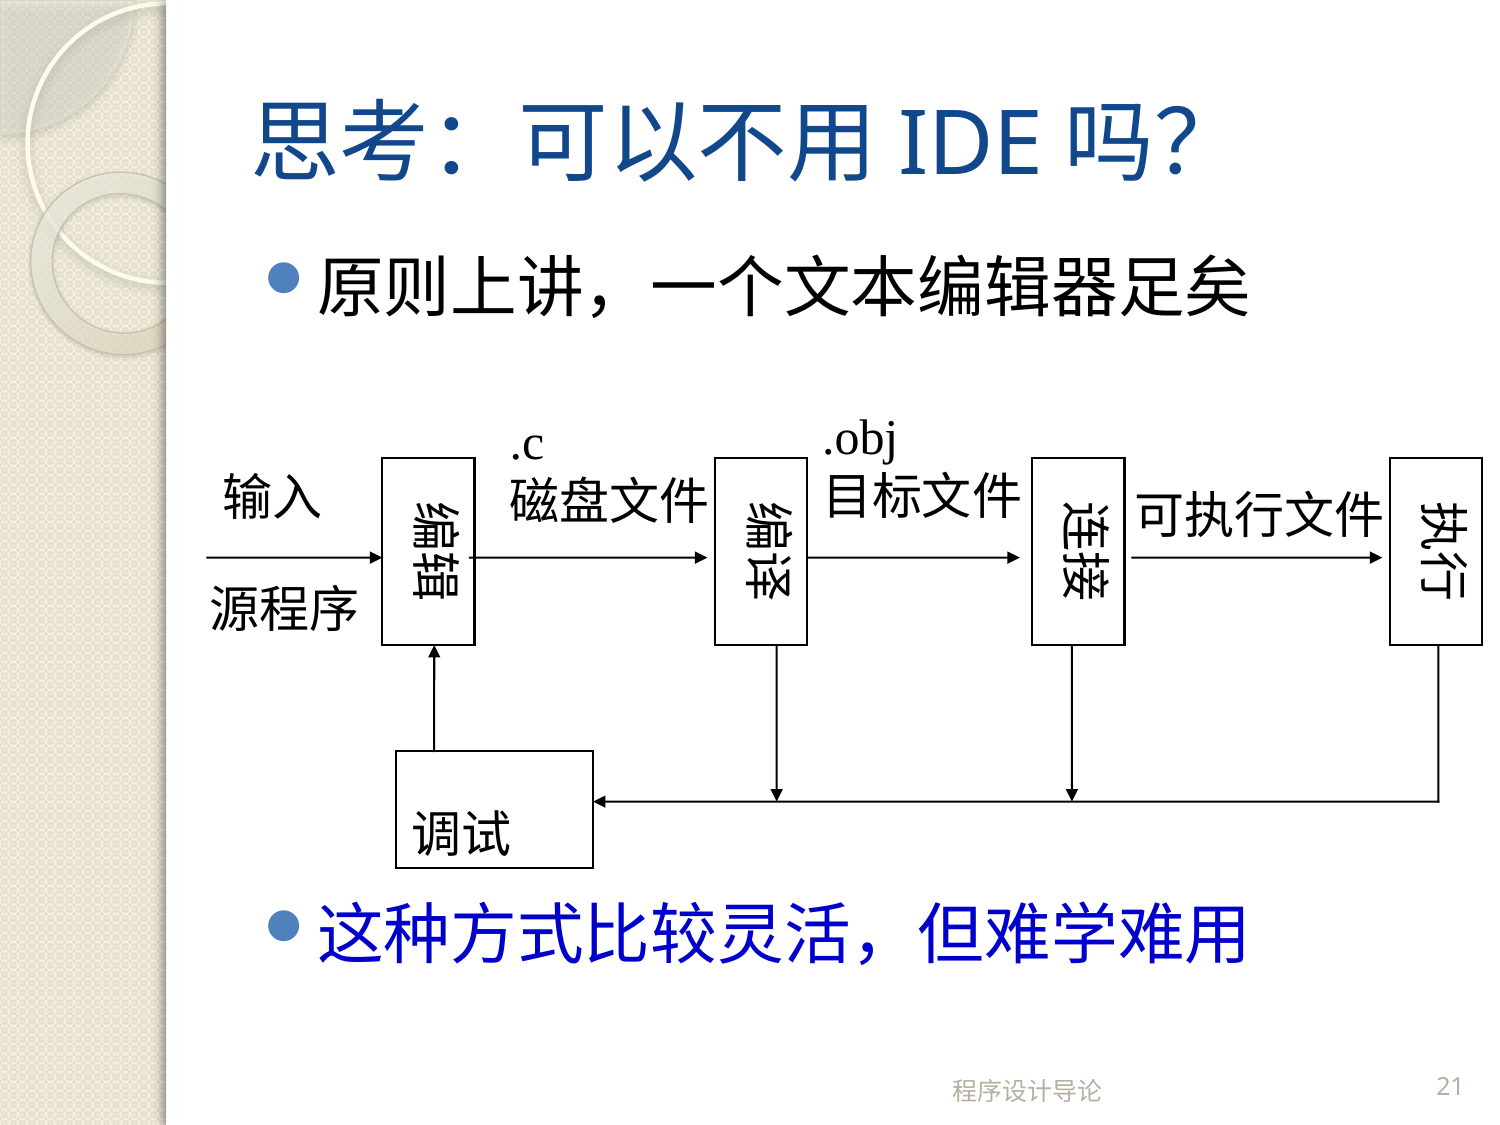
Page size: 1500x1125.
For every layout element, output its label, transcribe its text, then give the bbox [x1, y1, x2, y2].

text_box [428, 645, 441, 752]
text_box 输入 [207, 457, 345, 533]
slide_number 21 [1413, 1034, 1488, 1113]
text_box [207, 551, 383, 564]
text_box [1132, 551, 1383, 564]
text_box [469, 551, 708, 564]
footer 程序设计导论 [937, 1034, 1413, 1113]
text_box 编译 [715, 457, 808, 646]
text_box .c 磁盘文件 [494, 402, 745, 538]
text_box 源程序 [194, 570, 383, 645]
text_box 编辑 [382, 457, 475, 646]
text_box 调试 [396, 751, 593, 868]
list 原则上讲，一个文本编辑器足矣 这种方式比较灵活，但难学难用 [235, 237, 1466, 801]
text_box [1065, 645, 1079, 802]
text_box [770, 645, 783, 802]
text_box 可执行文件 [1119, 432, 1408, 550]
list 原则上讲，一个文本编辑器足矣 这种方式比较灵活，但难学难用 [235, 645, 1466, 1025]
text_box [807, 551, 1020, 564]
text_box 连接 [1032, 532, 1125, 646]
text_box 执行 [1390, 457, 1483, 646]
title 思考：可以不用IDE吗？ [235, 45, 1466, 233]
text_box .obj 目标文件 [807, 397, 1120, 532]
text_box [593, 795, 776, 808]
